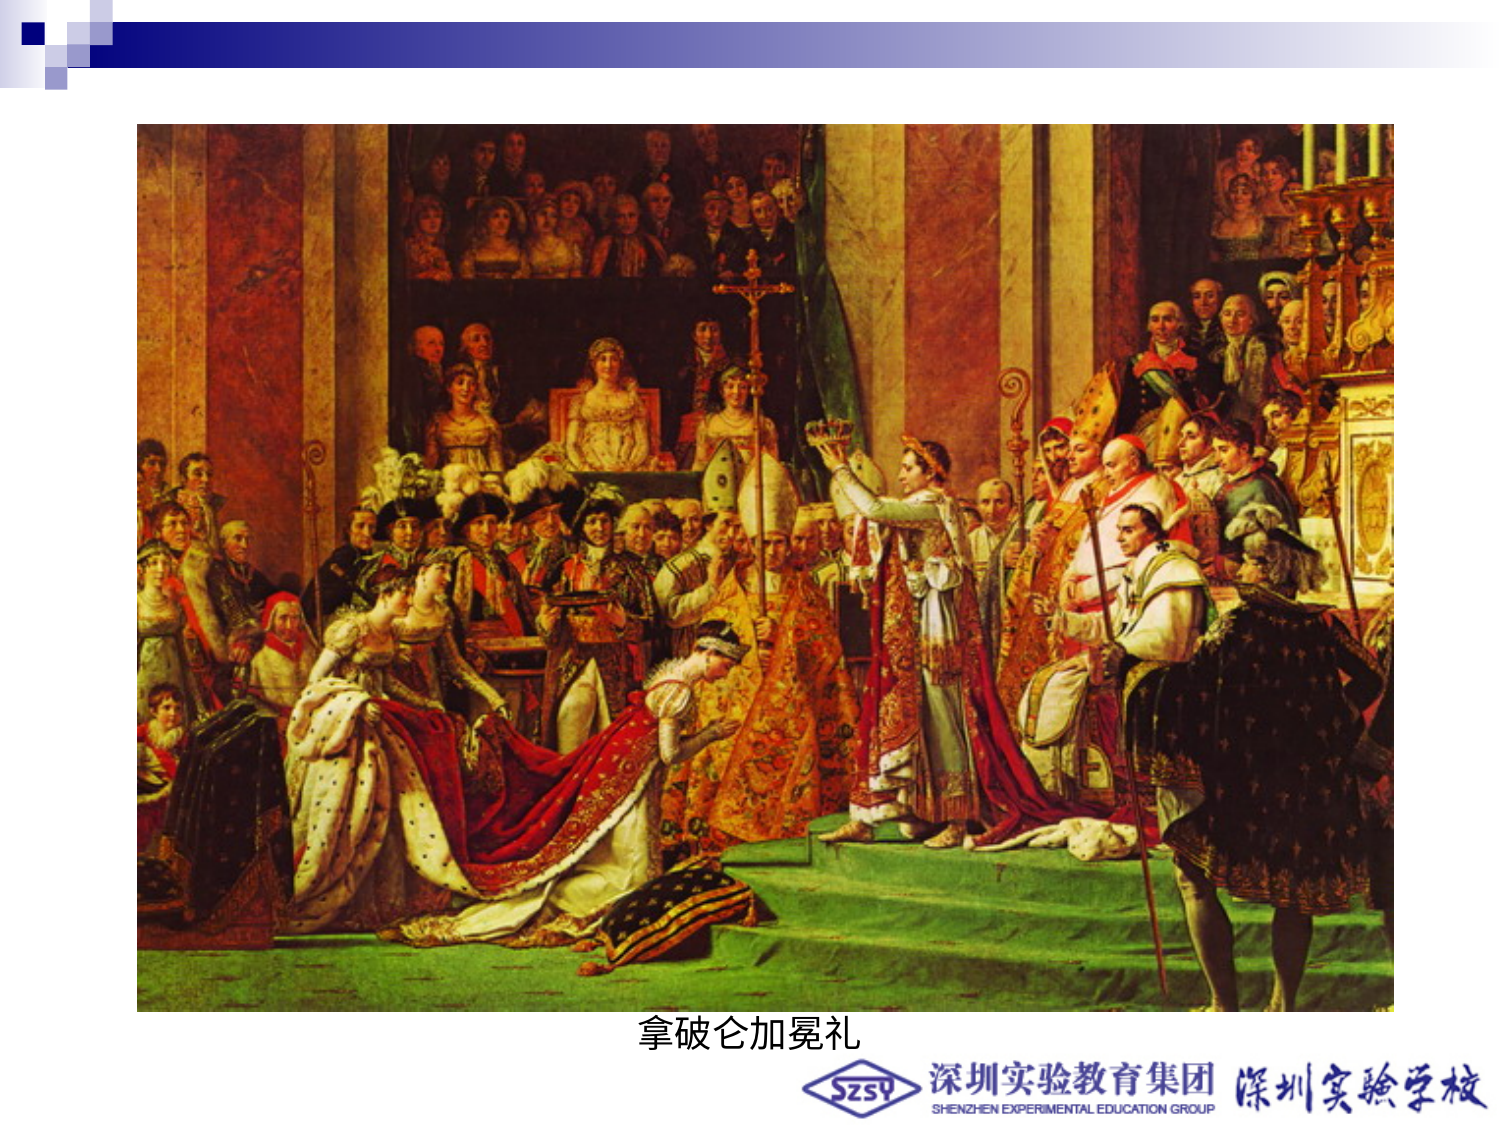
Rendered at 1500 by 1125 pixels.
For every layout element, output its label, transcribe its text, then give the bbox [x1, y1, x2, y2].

picture [796, 1048, 1500, 1125]
text_box 拿破仑加冕礼 [622, 1021, 878, 1063]
picture [137, 124, 1394, 1013]
